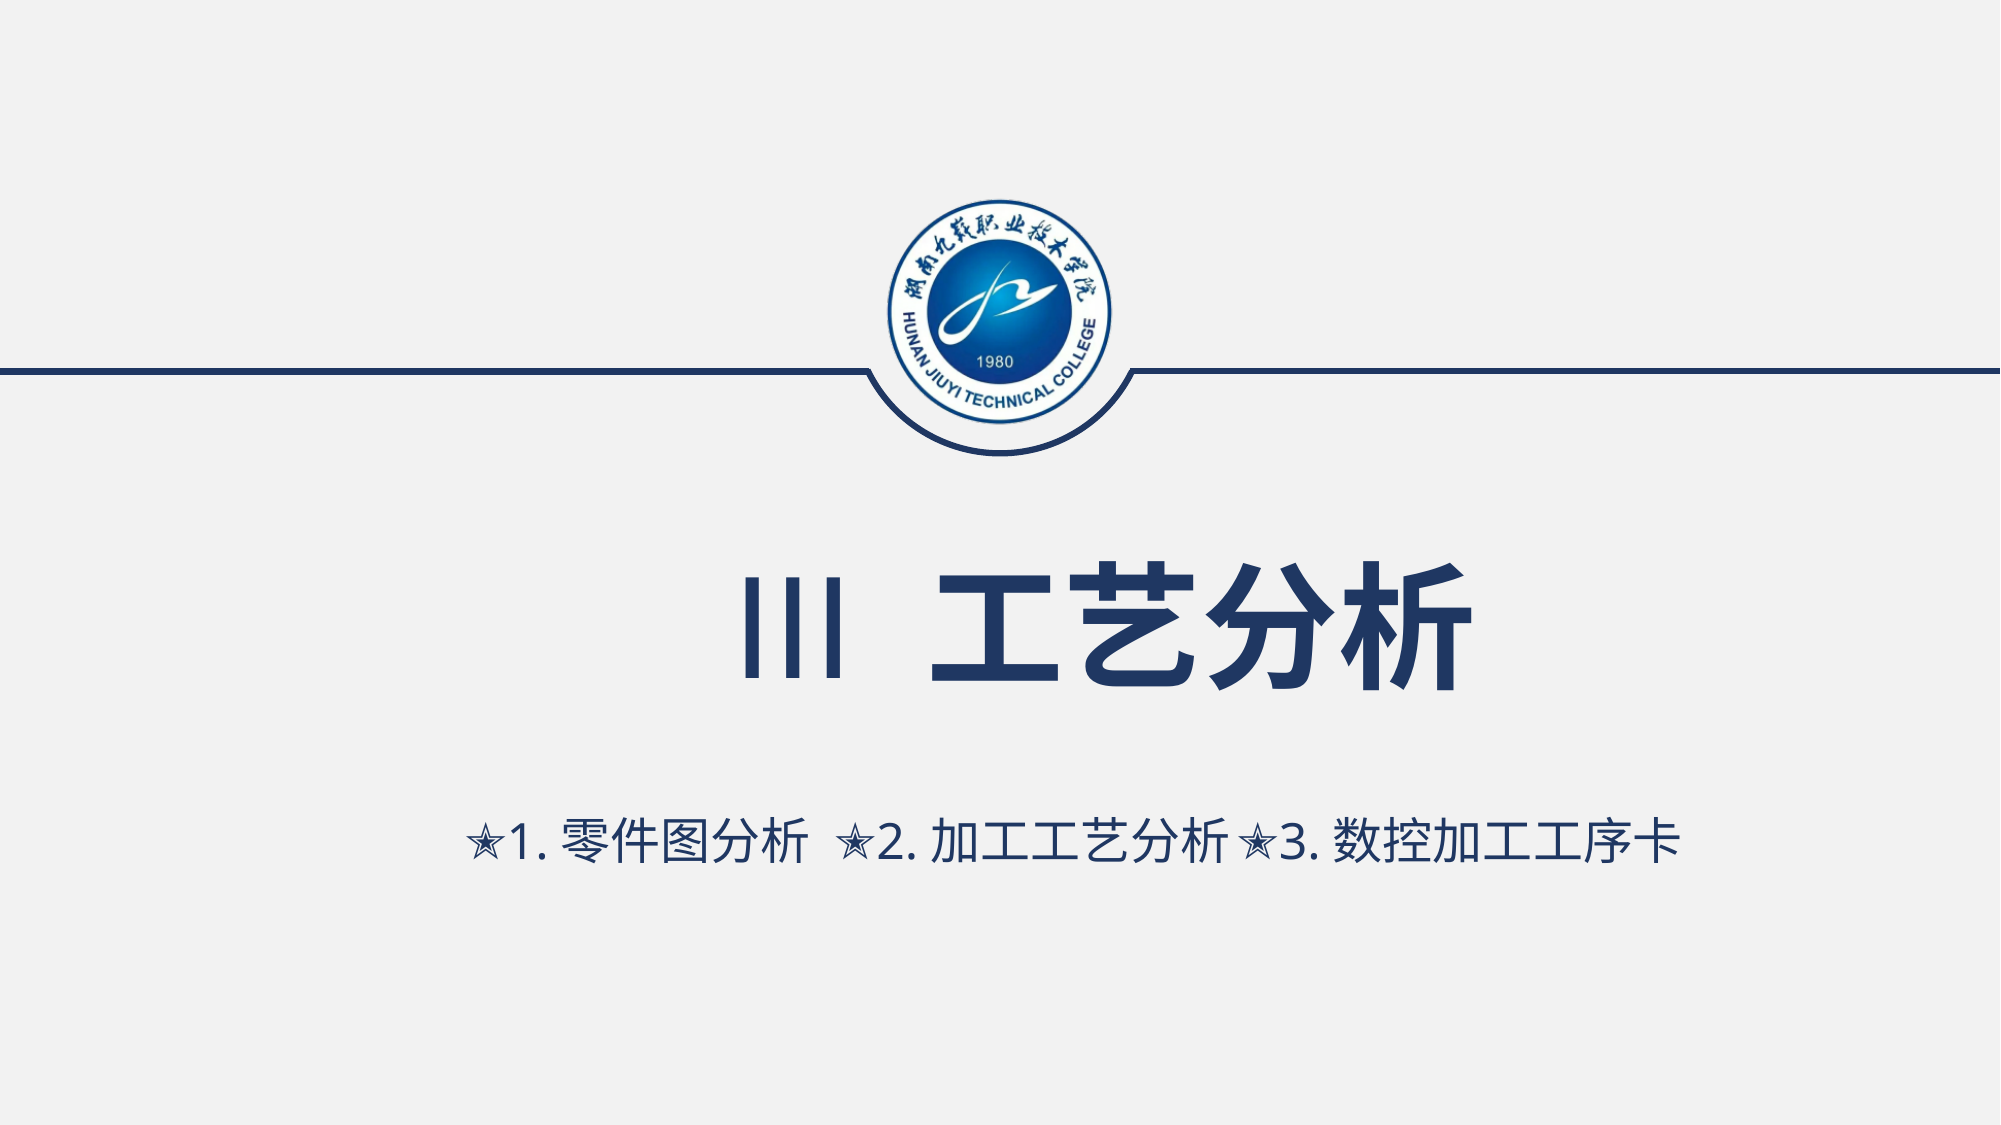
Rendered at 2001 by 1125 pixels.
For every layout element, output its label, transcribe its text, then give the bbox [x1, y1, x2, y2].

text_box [0, 158, 2000, 454]
picture [868, 176, 1136, 444]
text_box ✭3.数控加工工序卡 [1225, 803, 1694, 876]
text_box ✭2.加工工艺分析 [823, 803, 1242, 875]
text_box Ⅲ 工艺分析 [635, 545, 1516, 702]
text_box ✭1.零件图分析 [453, 803, 822, 875]
